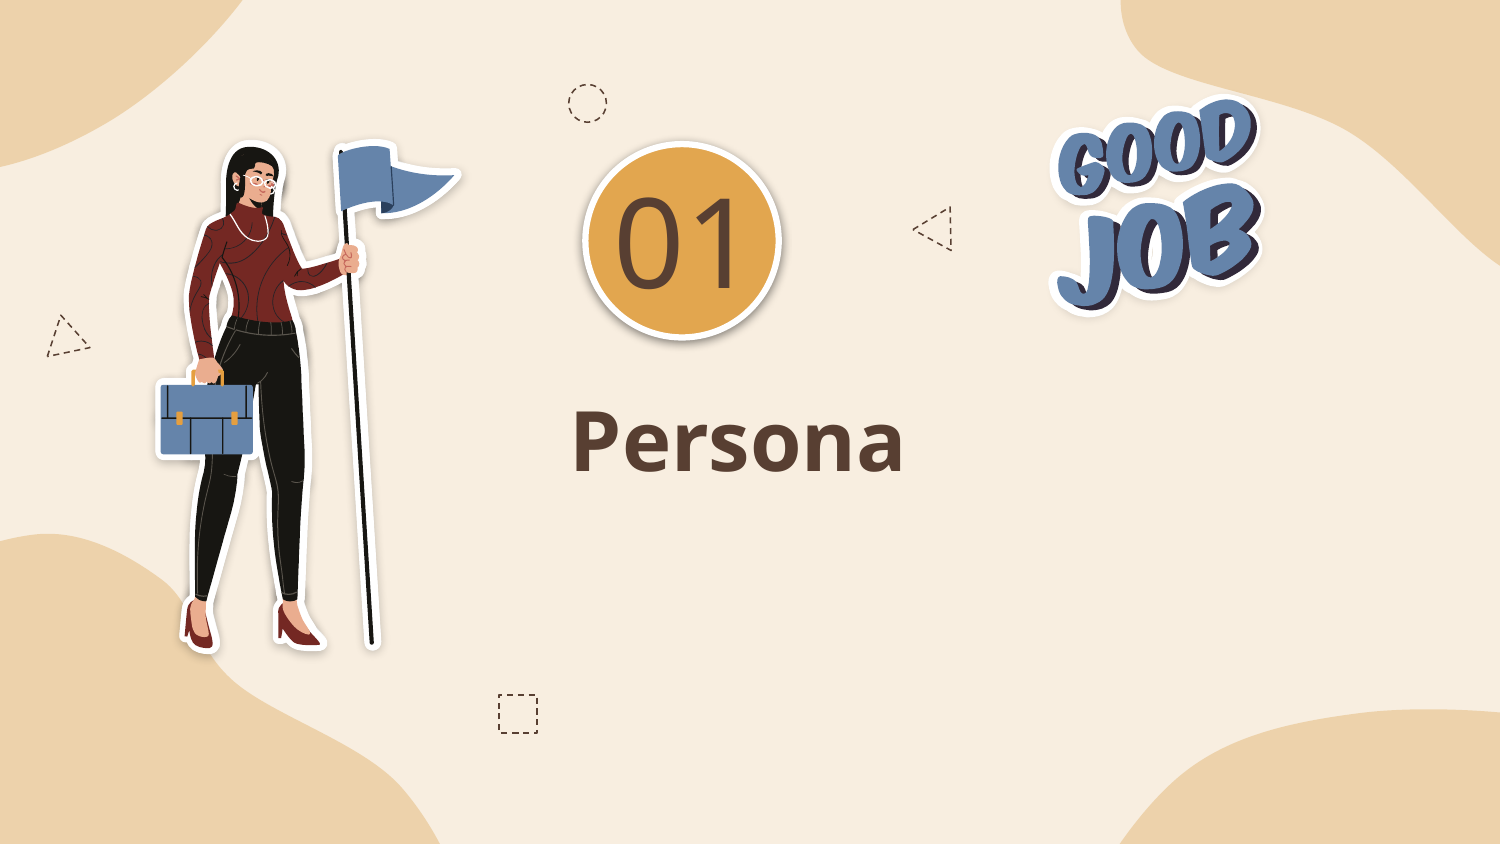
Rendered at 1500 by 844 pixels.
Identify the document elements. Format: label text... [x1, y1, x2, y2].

text_box [597, 287, 767, 338]
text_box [160, 145, 456, 649]
title Persona [554, 372, 1361, 573]
title 01 [585, 148, 786, 287]
text_box [654, 144, 710, 148]
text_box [1038, 117, 1274, 294]
